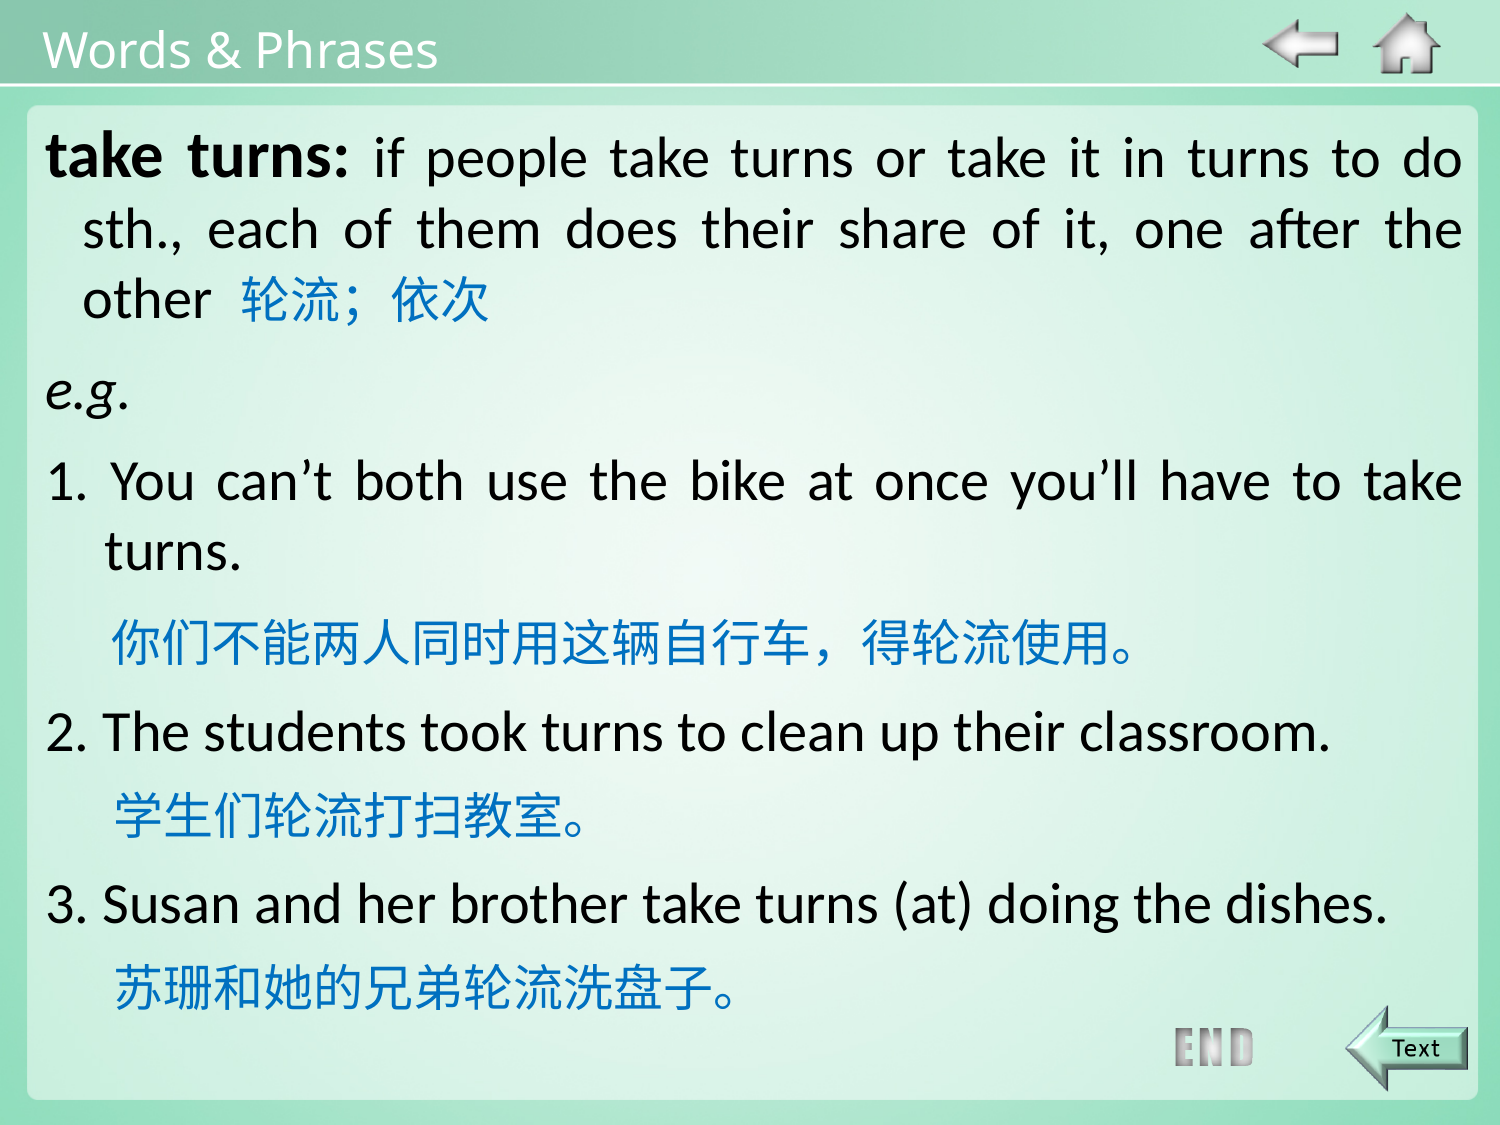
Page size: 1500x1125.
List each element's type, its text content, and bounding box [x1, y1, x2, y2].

text_box Words & Phrases [27, 11, 582, 87]
list take turns: if people take turns or take it in turns to do sth., each of them does their share of it, one after the other 轮流；依次 e.g. 1. You can’t both use the bike at once you’ll have to take turns. 你们不能两人同时用这辆自行车，得轮流使用。 2. The students took turns to clean up their classroom. 学生们轮流打扫教室。 3. Susan and her brother take turns (at) doing the dishes. 苏珊和她的兄弟轮流洗盘子。 [29, 102, 1480, 1099]
picture [0, 0, 1500, 1125]
